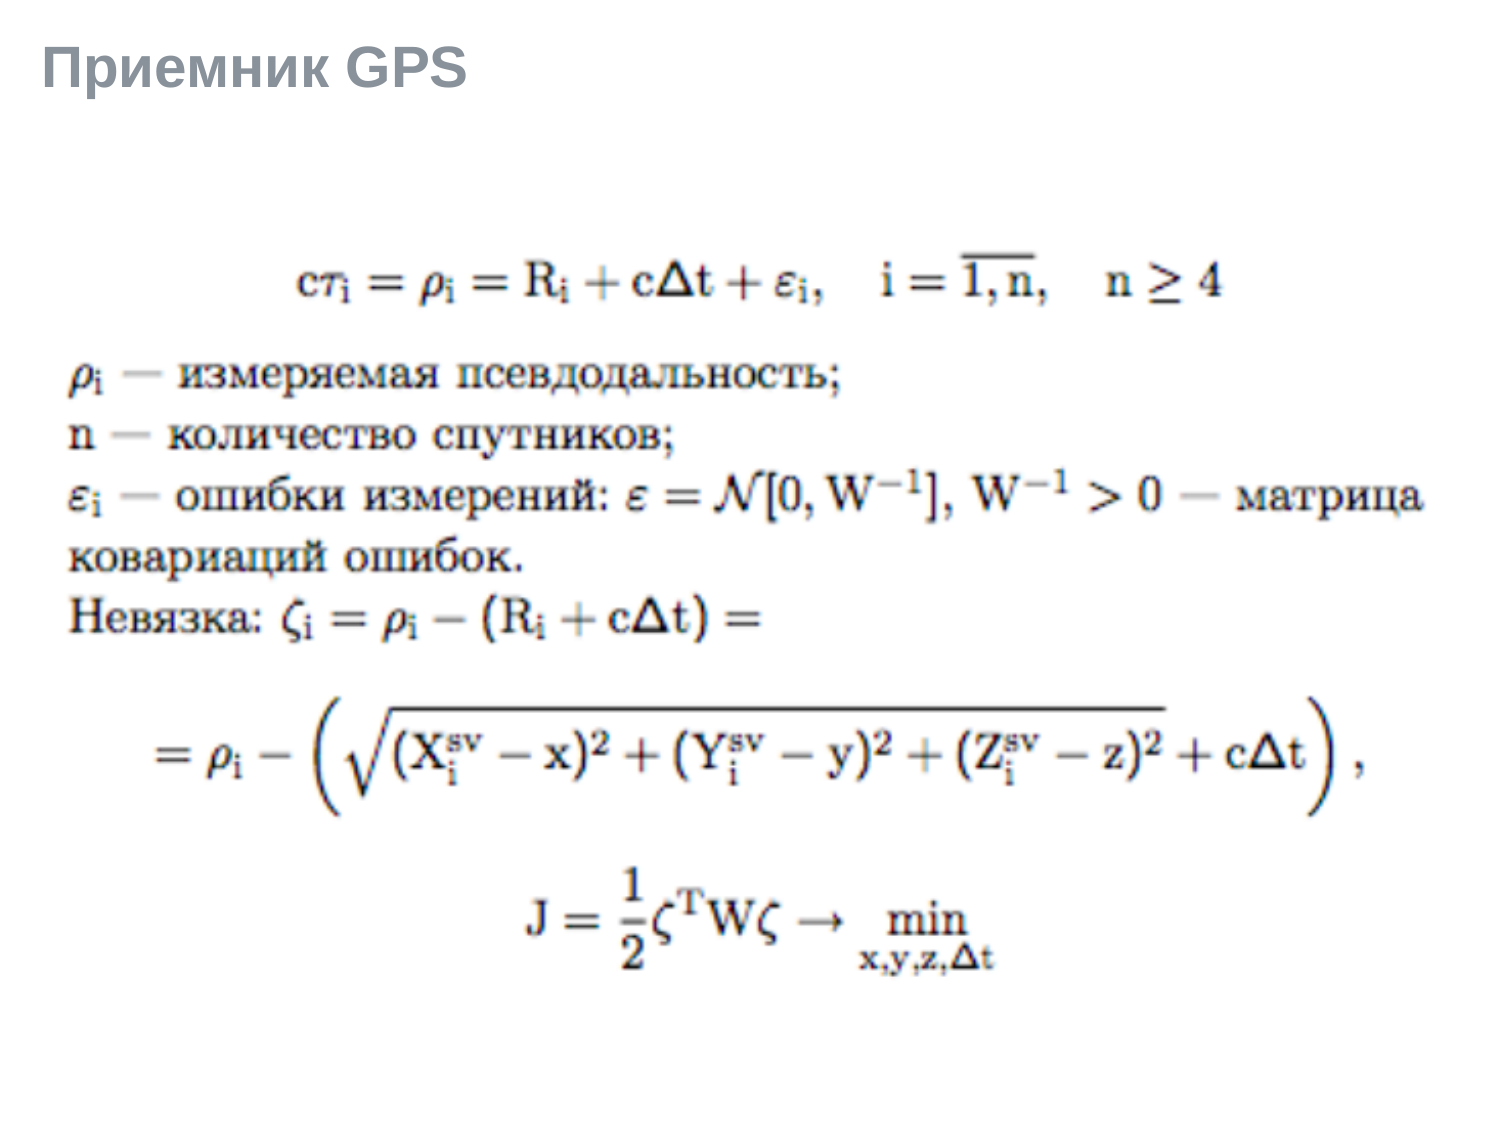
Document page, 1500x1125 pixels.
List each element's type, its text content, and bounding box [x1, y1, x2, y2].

title Приемник GPS [41, 36, 1459, 154]
picture [0, 154, 1500, 1025]
